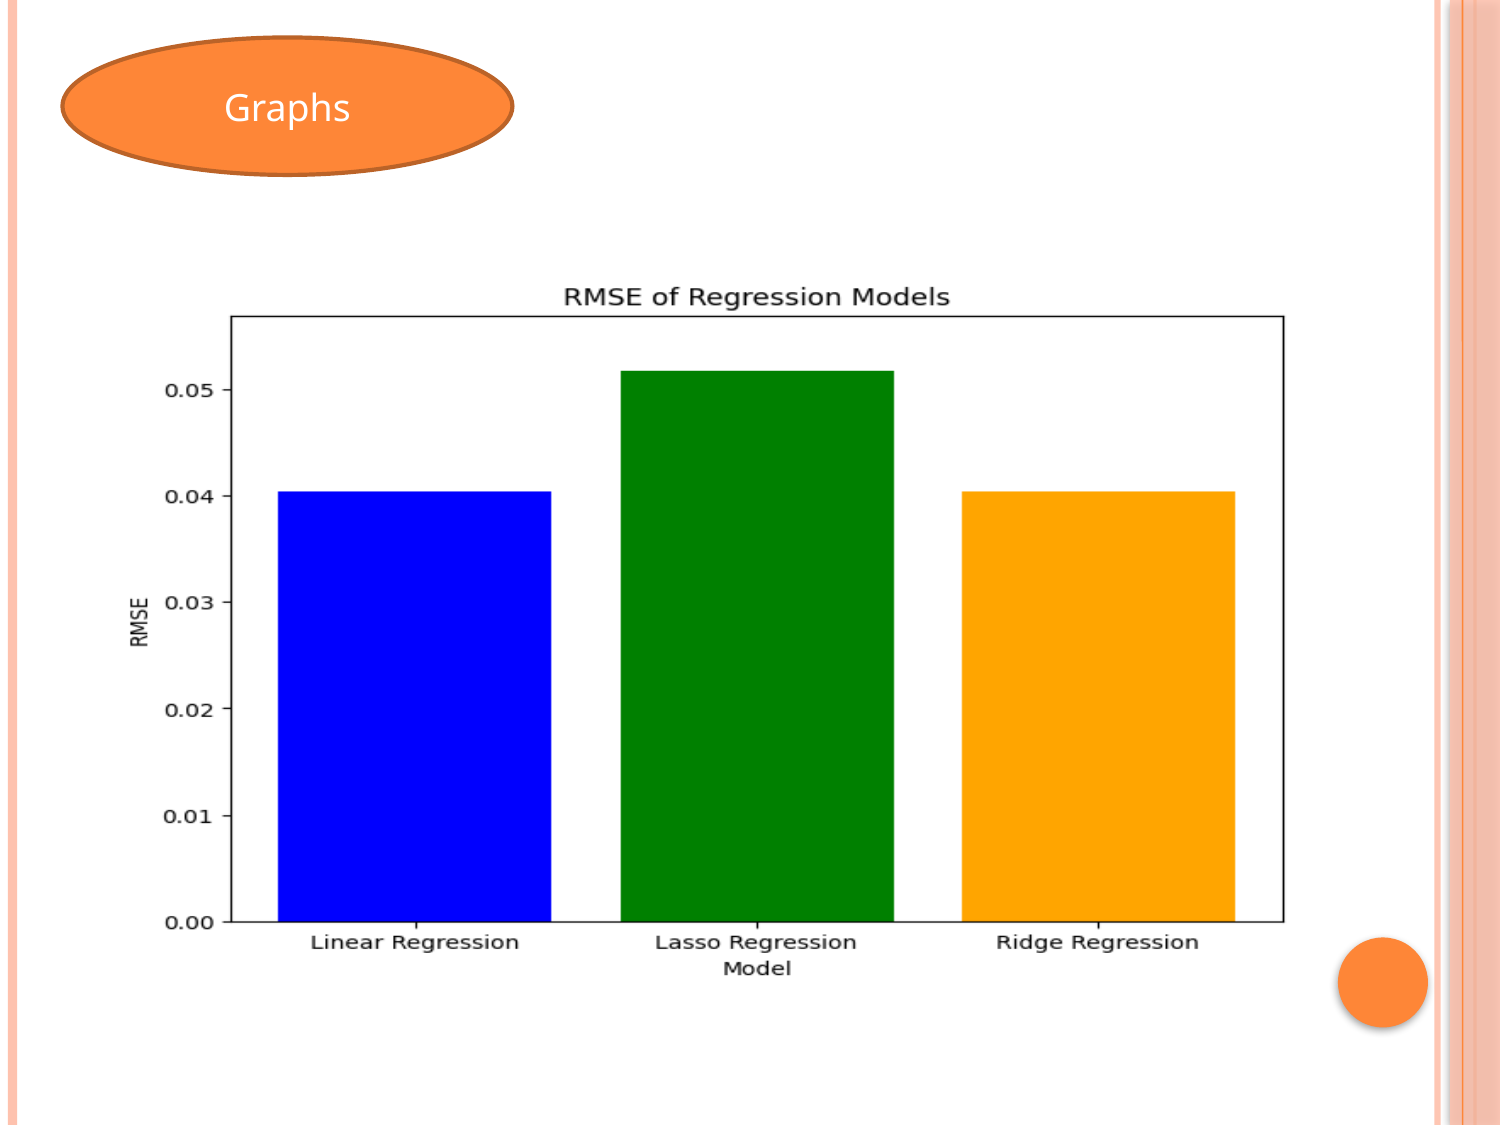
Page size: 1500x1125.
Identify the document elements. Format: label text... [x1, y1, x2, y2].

picture [111, 274, 1301, 991]
text_box Graphs [60, 35, 515, 178]
